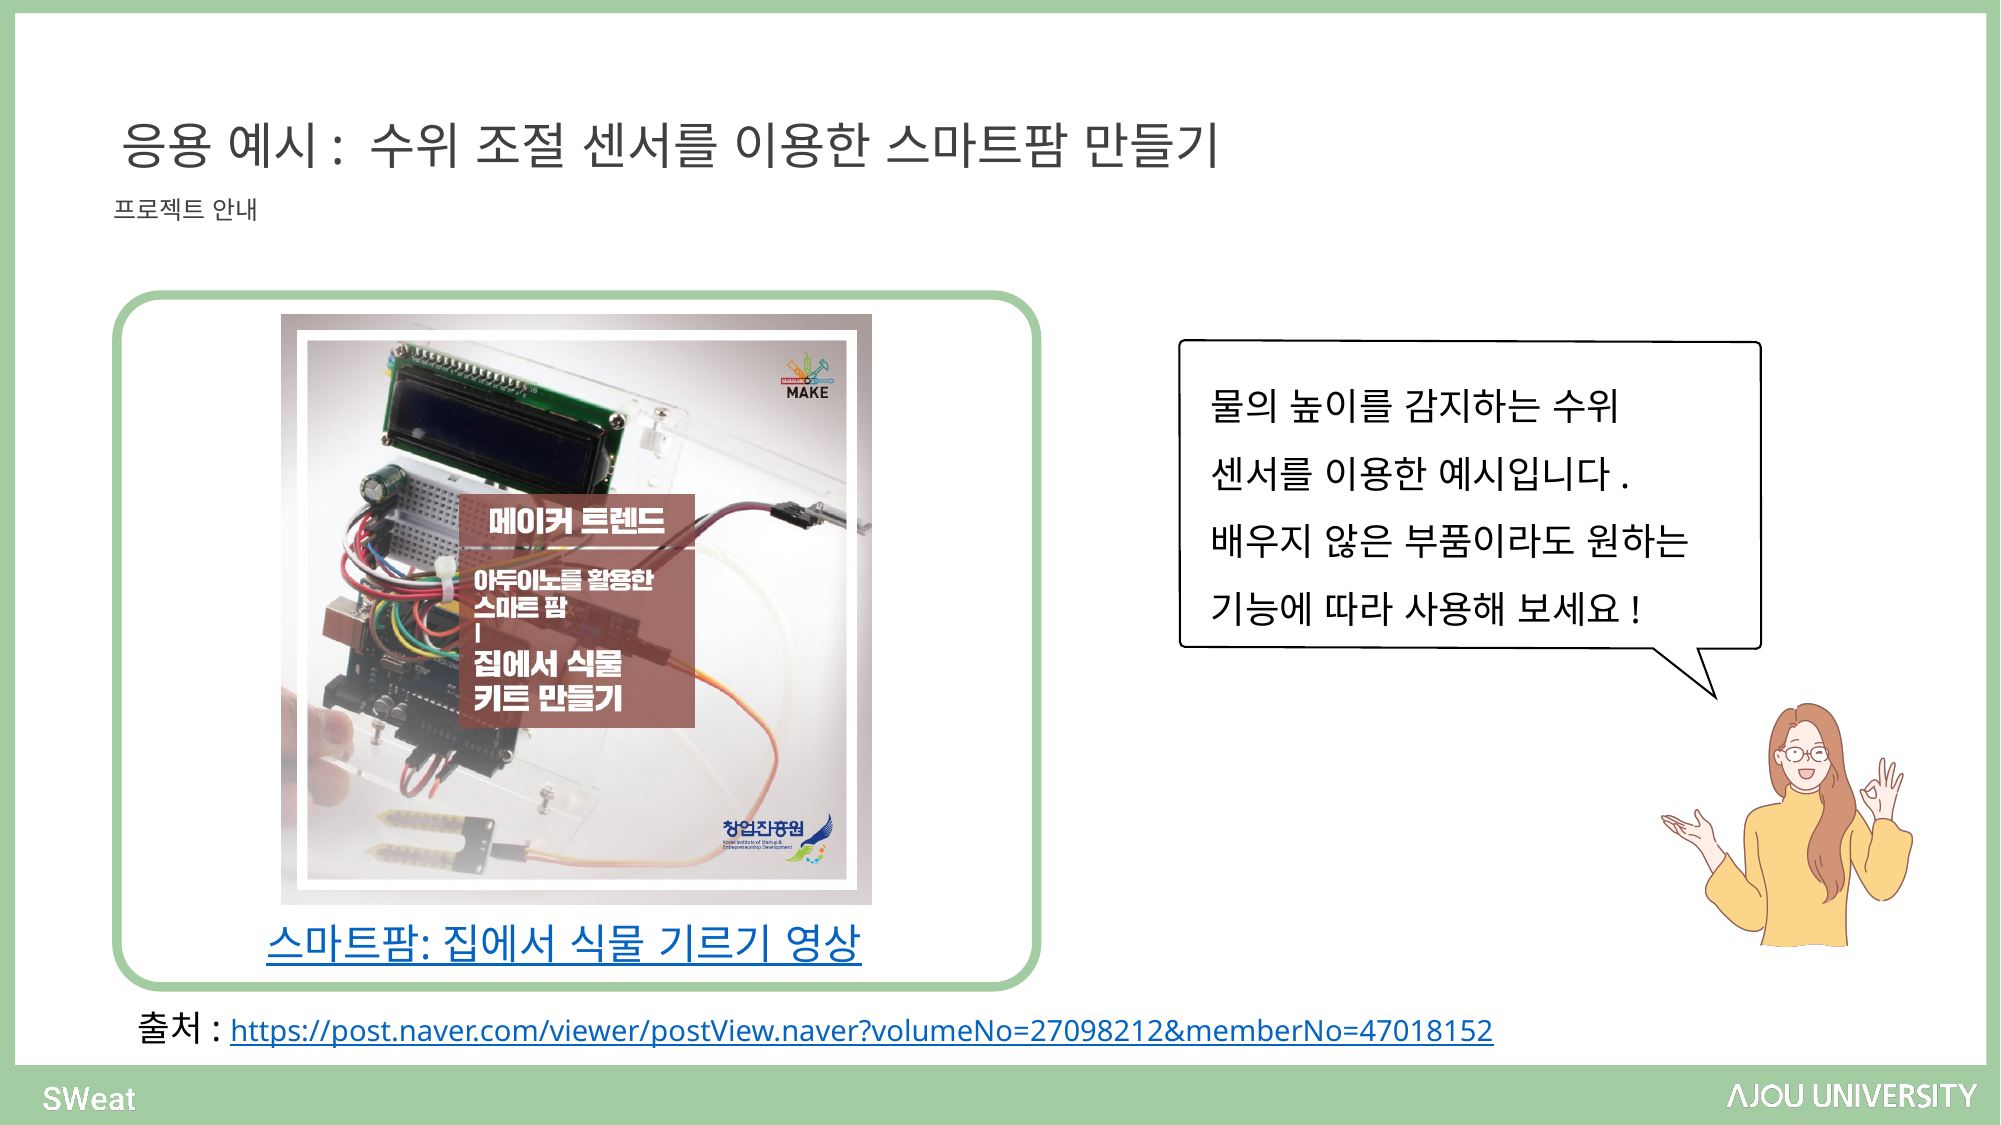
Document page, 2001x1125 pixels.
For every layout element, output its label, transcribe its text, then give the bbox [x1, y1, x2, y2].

text_box 물의 높이를 감지하는 수위 센서를 이용한 예시입니다. 배우지 않은 부품이라도 원하는 기능에 따라 사용해 보세요! [1195, 353, 1743, 639]
picture [281, 314, 872, 905]
text_box 프로젝트 안내 [98, 187, 274, 233]
text_box 출처: https://post.naver.com/viewer/postView.naver?volumeNo=27098212&memberNo=47018152 [122, 998, 1865, 1057]
picture [1726, 1084, 1978, 1108]
picture [22, 1069, 156, 1125]
text_box [115, 293, 1038, 988]
text_box 스마트팜: 집에서 식물 기르기 영상 [251, 910, 926, 986]
text_box [1178, 339, 1763, 701]
text_box 응용 예시: 수위 조절 센서를 이용한 스마트팜 만들기 [106, 107, 1237, 183]
picture [1661, 703, 1913, 947]
